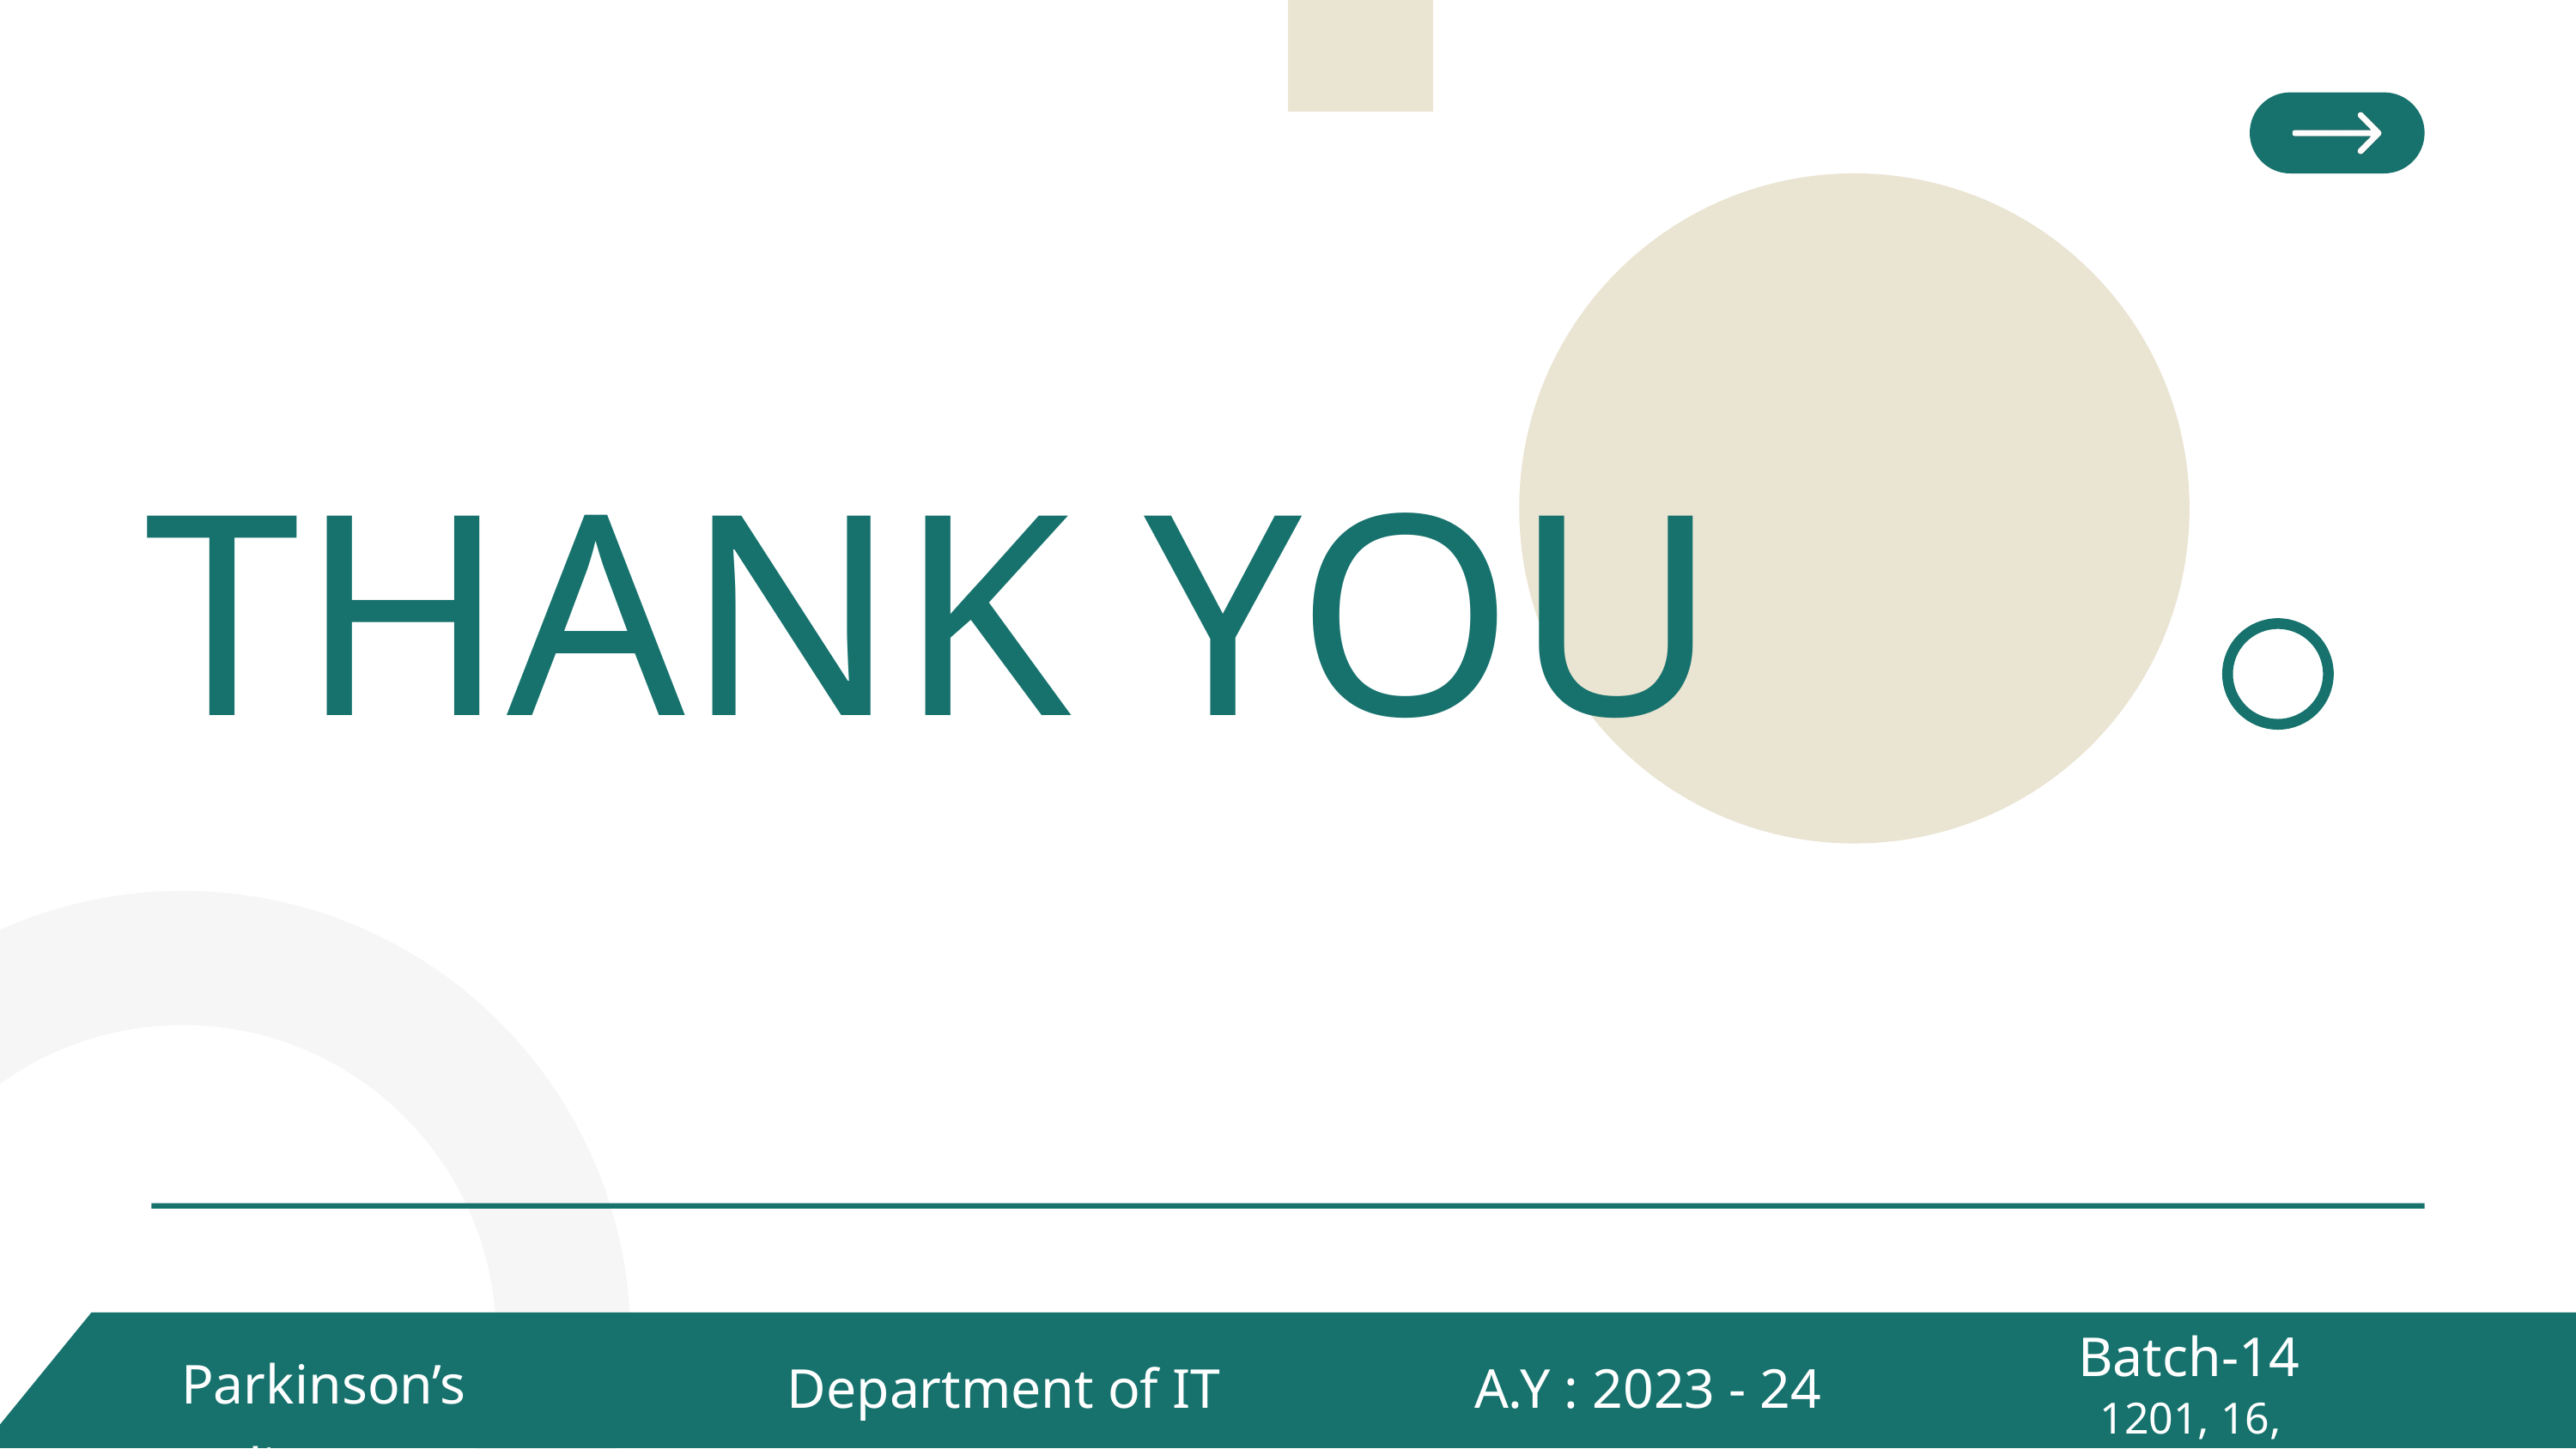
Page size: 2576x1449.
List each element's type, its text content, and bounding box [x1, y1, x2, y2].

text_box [2227, 623, 2329, 724]
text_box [1287, 0, 1433, 112]
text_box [0, 957, 564, 1271]
text_box THANK YOU [144, 380, 1514, 772]
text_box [2249, 92, 2425, 174]
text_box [1519, 173, 2190, 844]
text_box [0, 1274, 2576, 1449]
